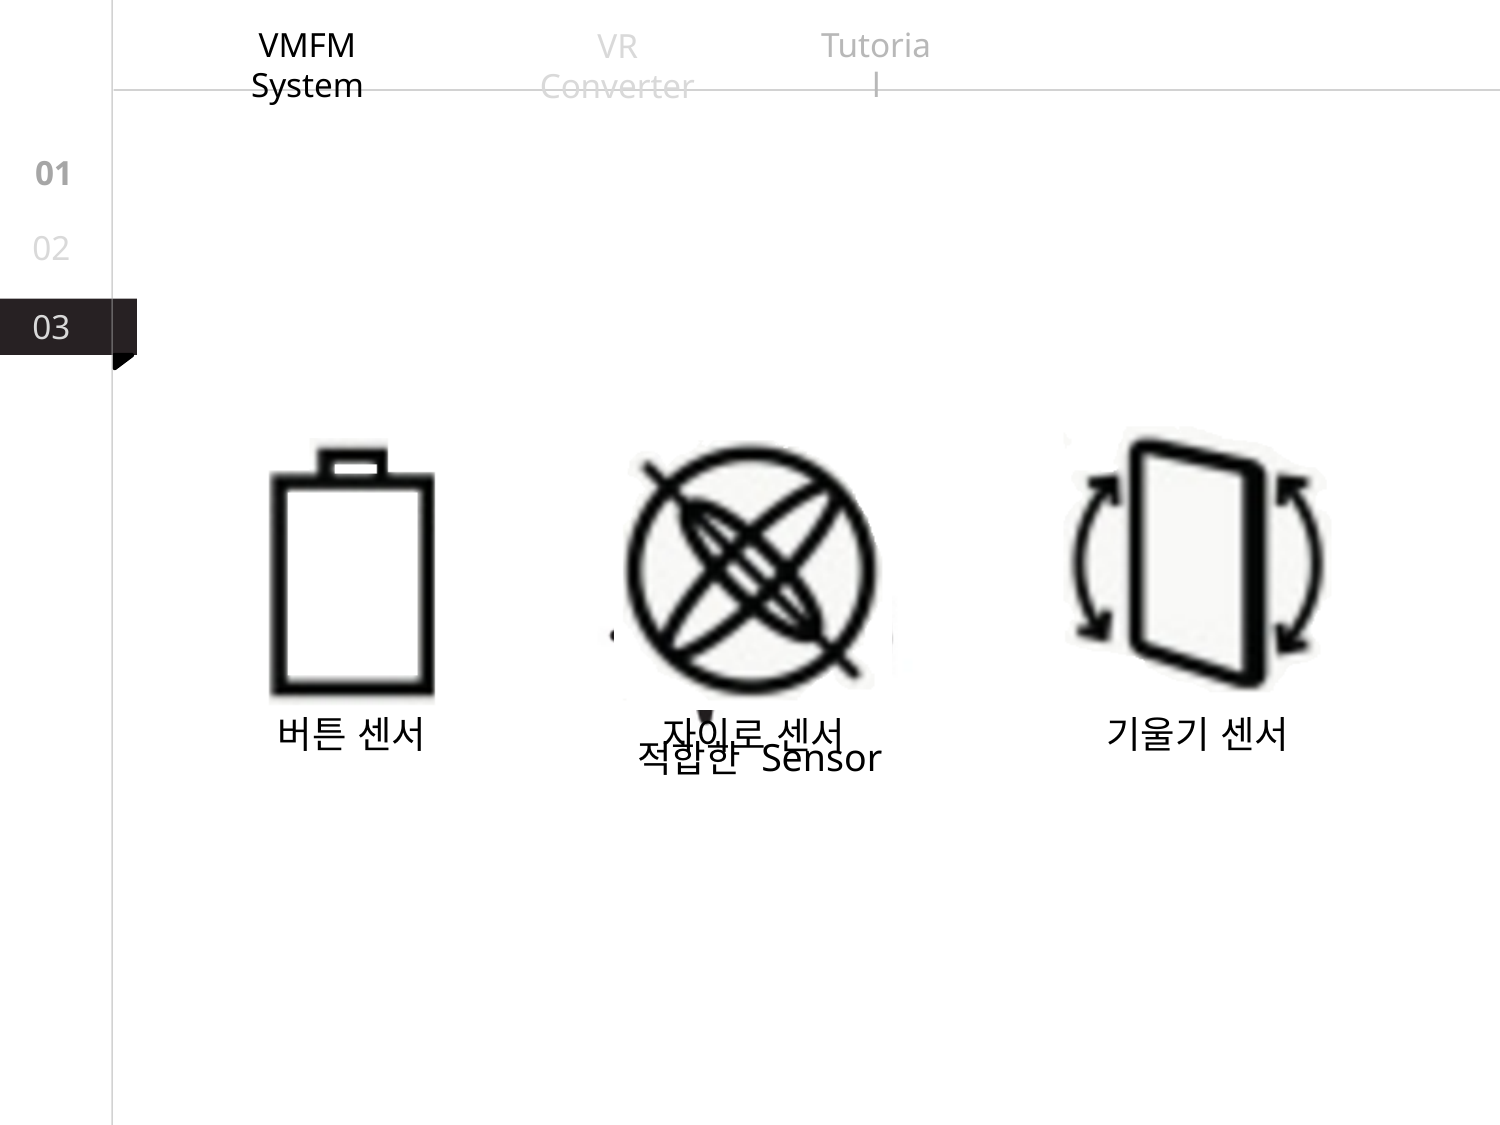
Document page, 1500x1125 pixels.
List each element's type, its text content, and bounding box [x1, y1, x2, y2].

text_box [254, 437, 450, 765]
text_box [614, 439, 892, 766]
text_box 02 [17, 219, 92, 275]
text_box 01 [20, 144, 107, 200]
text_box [1056, 422, 1364, 765]
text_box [0, 298, 107, 369]
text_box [579, 491, 927, 789]
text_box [183, 17, 948, 74]
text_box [117, 298, 138, 369]
